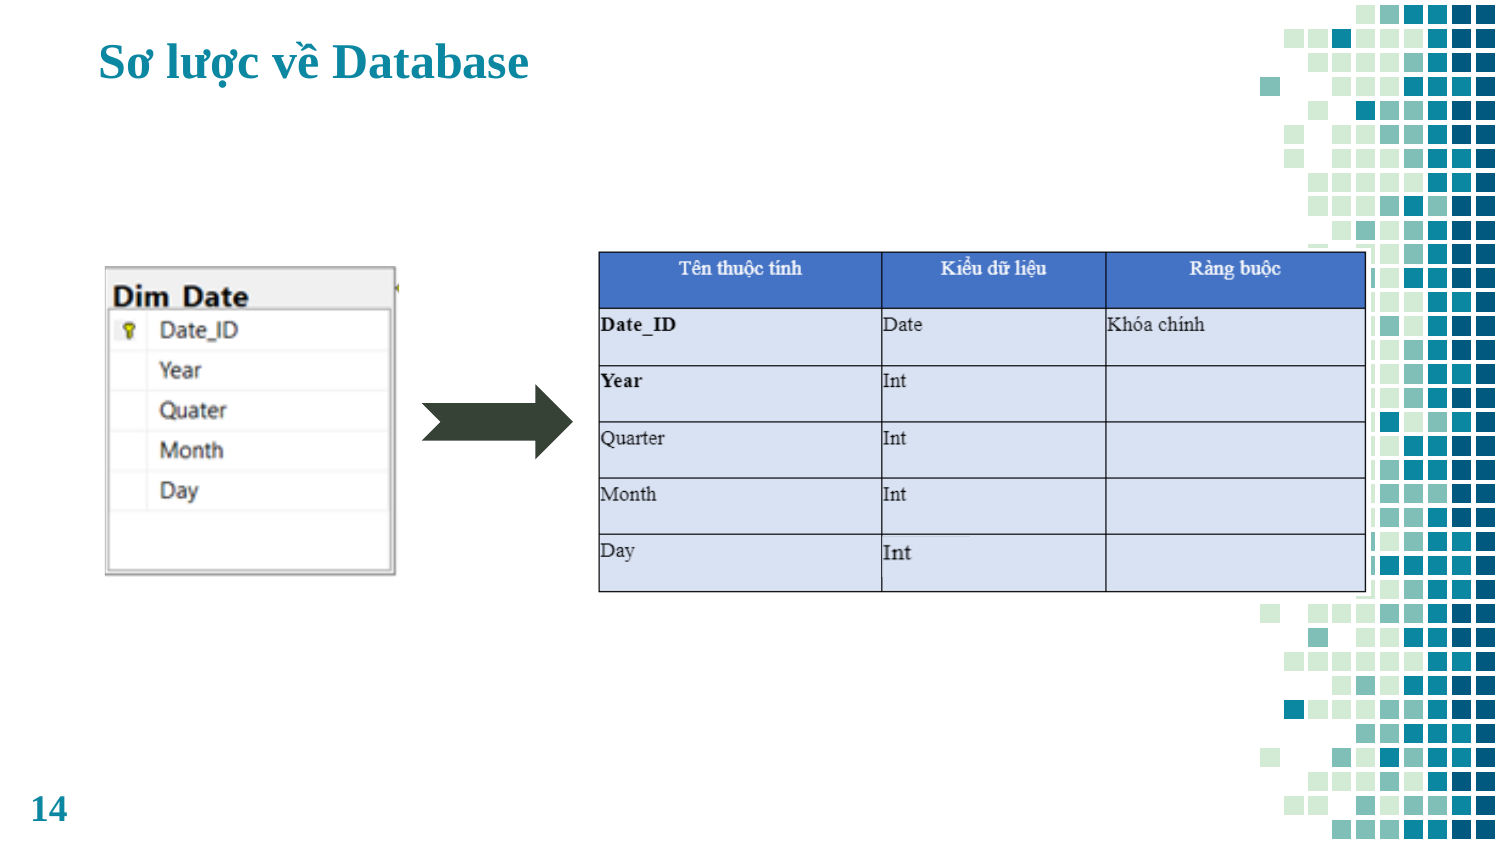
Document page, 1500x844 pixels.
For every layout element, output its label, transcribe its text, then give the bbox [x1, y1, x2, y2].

picture [104, 266, 400, 578]
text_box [595, 248, 1371, 596]
text_box [419, 382, 575, 462]
title Sơ lược về Database [83, 17, 579, 104]
slide_number 14 [15, 774, 105, 839]
